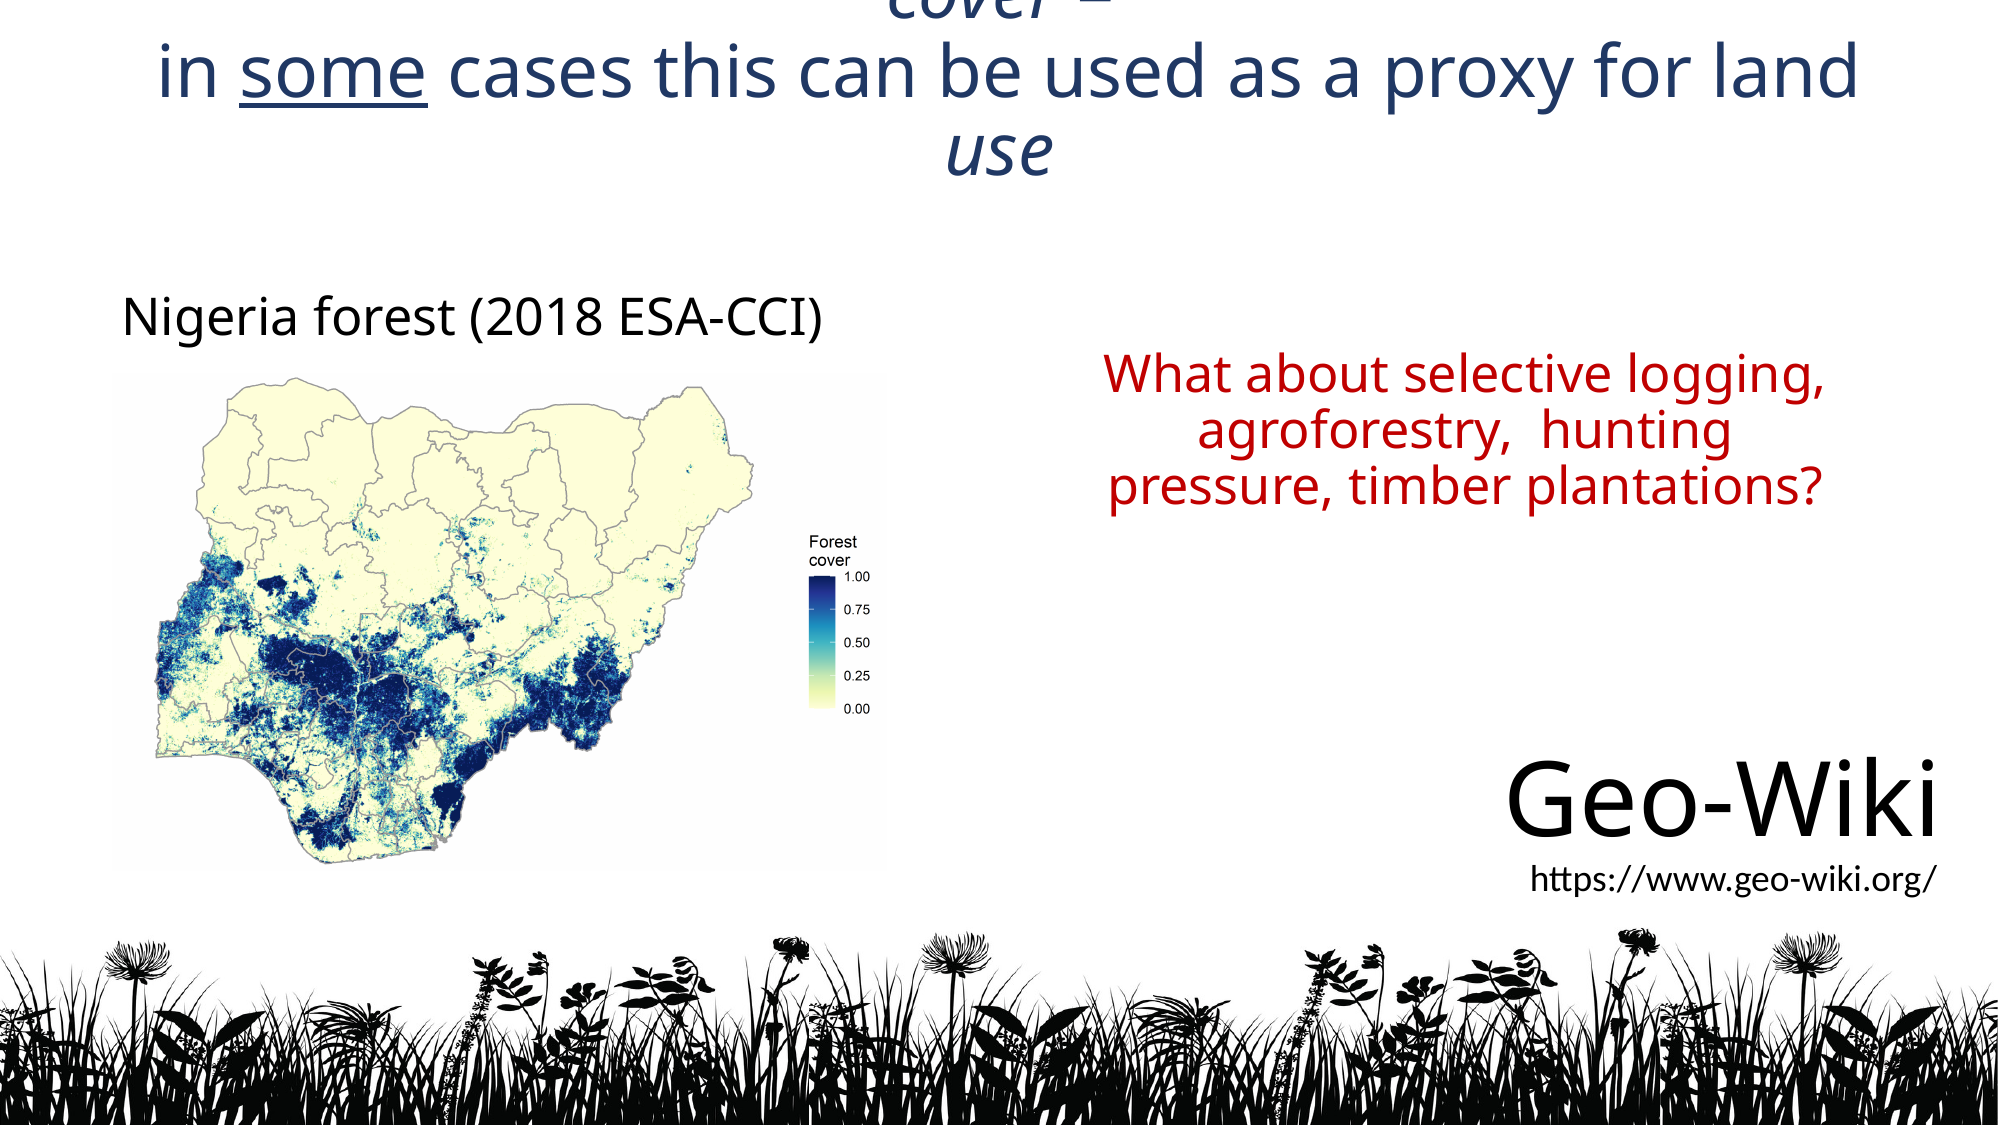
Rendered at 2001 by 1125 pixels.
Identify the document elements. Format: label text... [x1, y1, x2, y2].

text_box What about selective logging, agroforestry, hunting pressure, timber plantations? [1068, 336, 1863, 524]
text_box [1337, 753, 2000, 908]
picture [112, 373, 887, 871]
title Earth observation satellites generally measure land cover – in some cases this can be used as a proxy for land use [59, 0, 1941, 200]
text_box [0, 859, 1998, 1125]
text_box Nigeria forest (2018 ESA-CCI) [86, 241, 859, 354]
